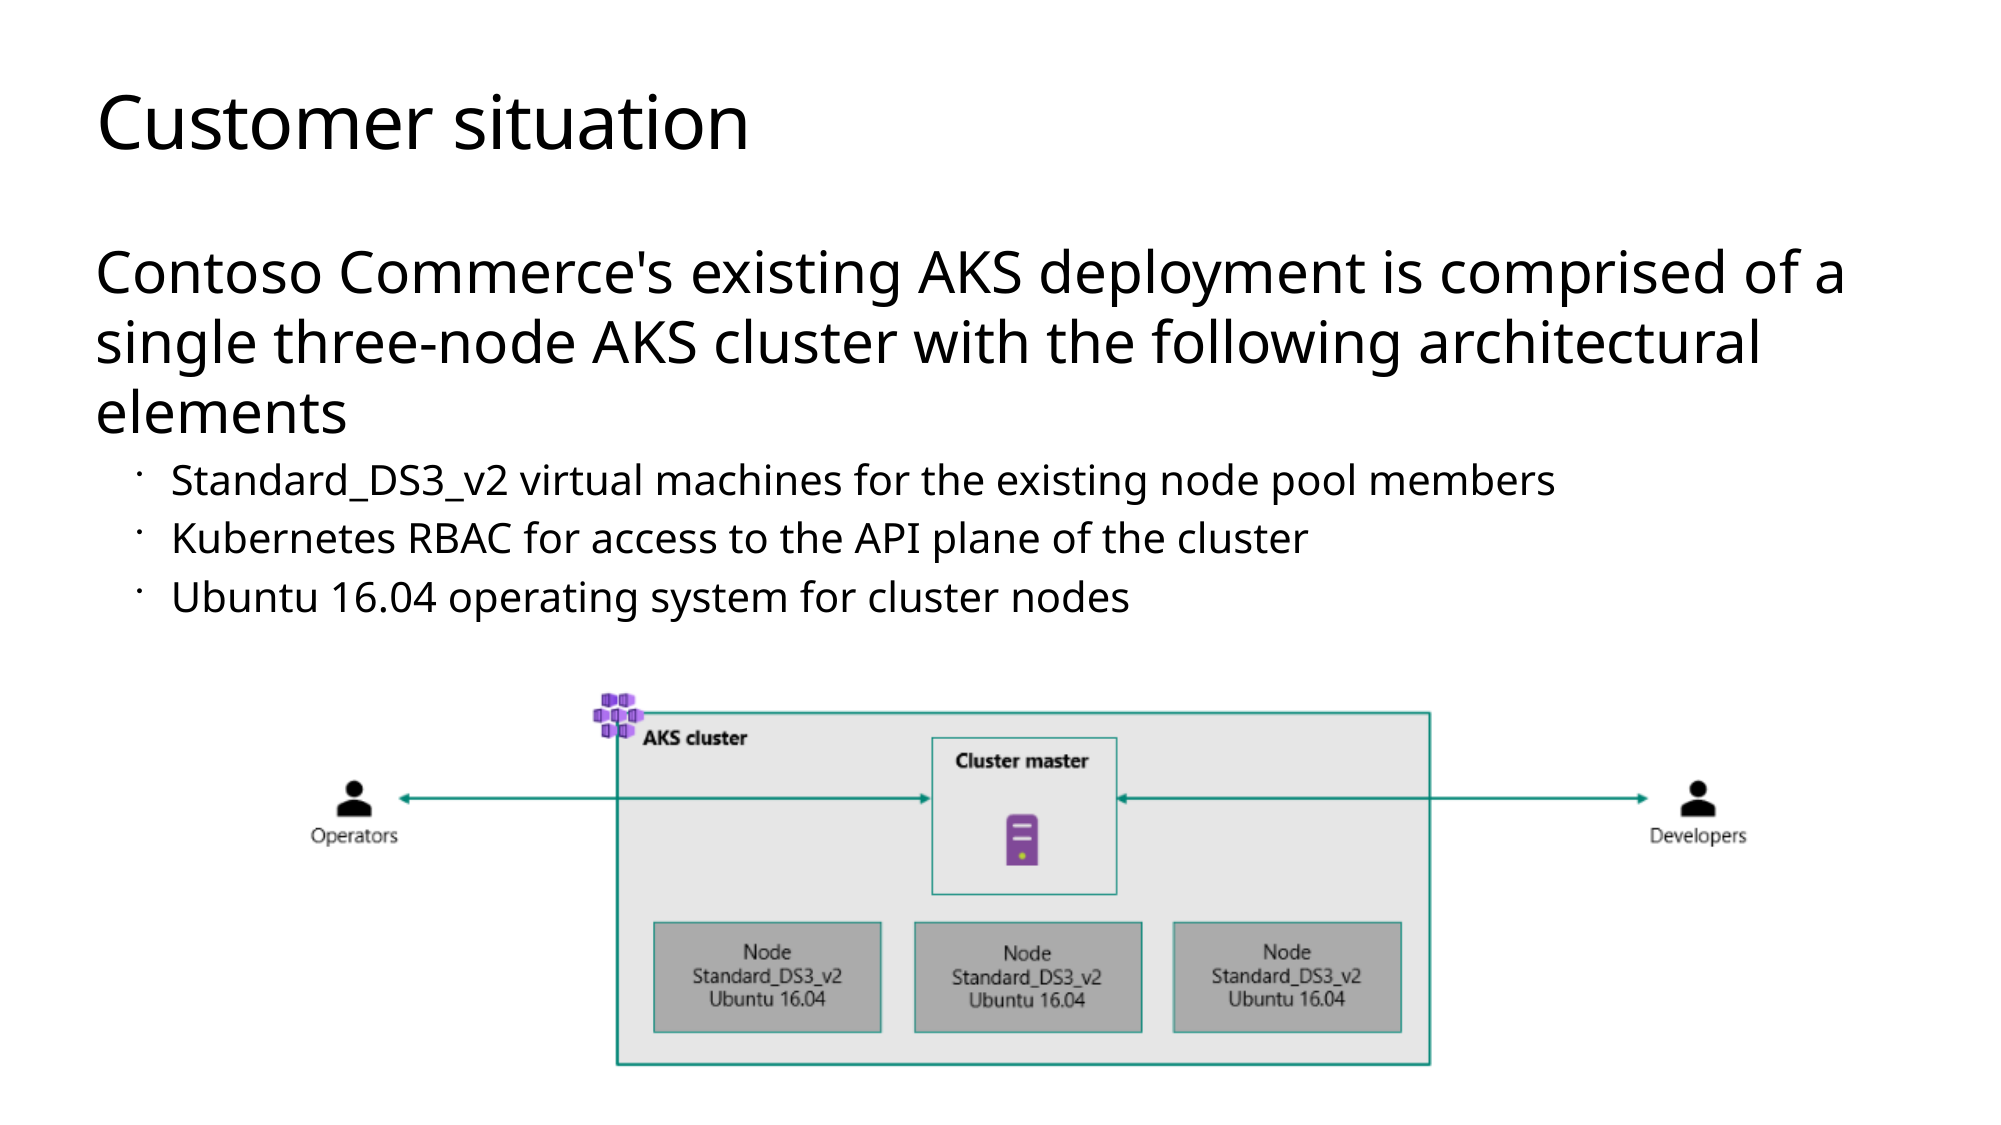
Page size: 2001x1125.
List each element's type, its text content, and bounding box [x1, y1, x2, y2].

list Contoso Commerce's existing AKS deployment is comprised of a single three-node AKS cluster with the following architectural elements Standard_DS3_v2 virtual machines for the existing node pool members Kubernetes RBAC for access to the API plane of the cluster Ubuntu 16.04 operating system for cluster nodes [95, 235, 1904, 630]
picture [169, 630, 1879, 1125]
title Customer situation [96, 75, 1904, 166]
